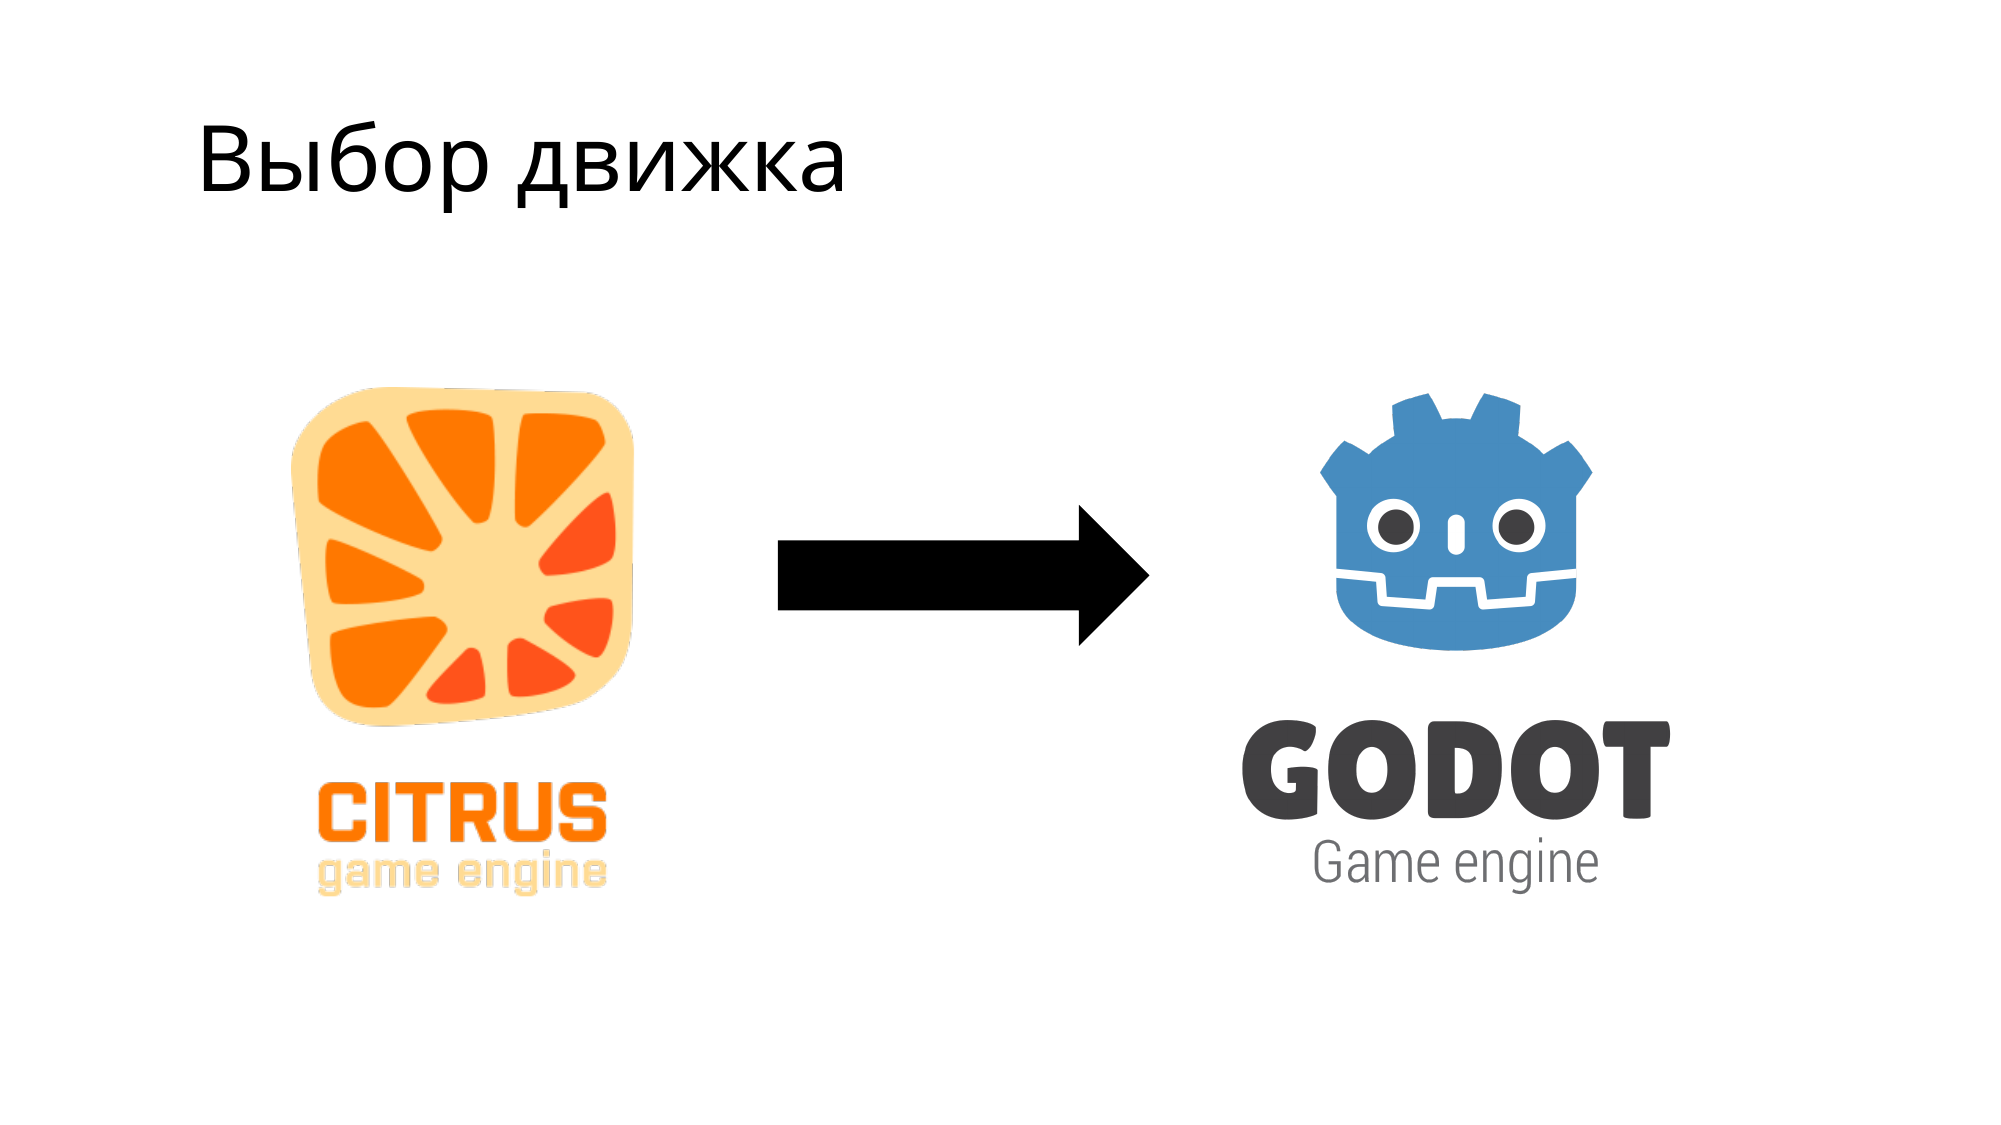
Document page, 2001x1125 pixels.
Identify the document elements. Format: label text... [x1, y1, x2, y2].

text_box [777, 504, 1150, 646]
picture [291, 387, 636, 900]
picture [1203, 354, 1709, 933]
title Выбор движка [180, 42, 1830, 281]
